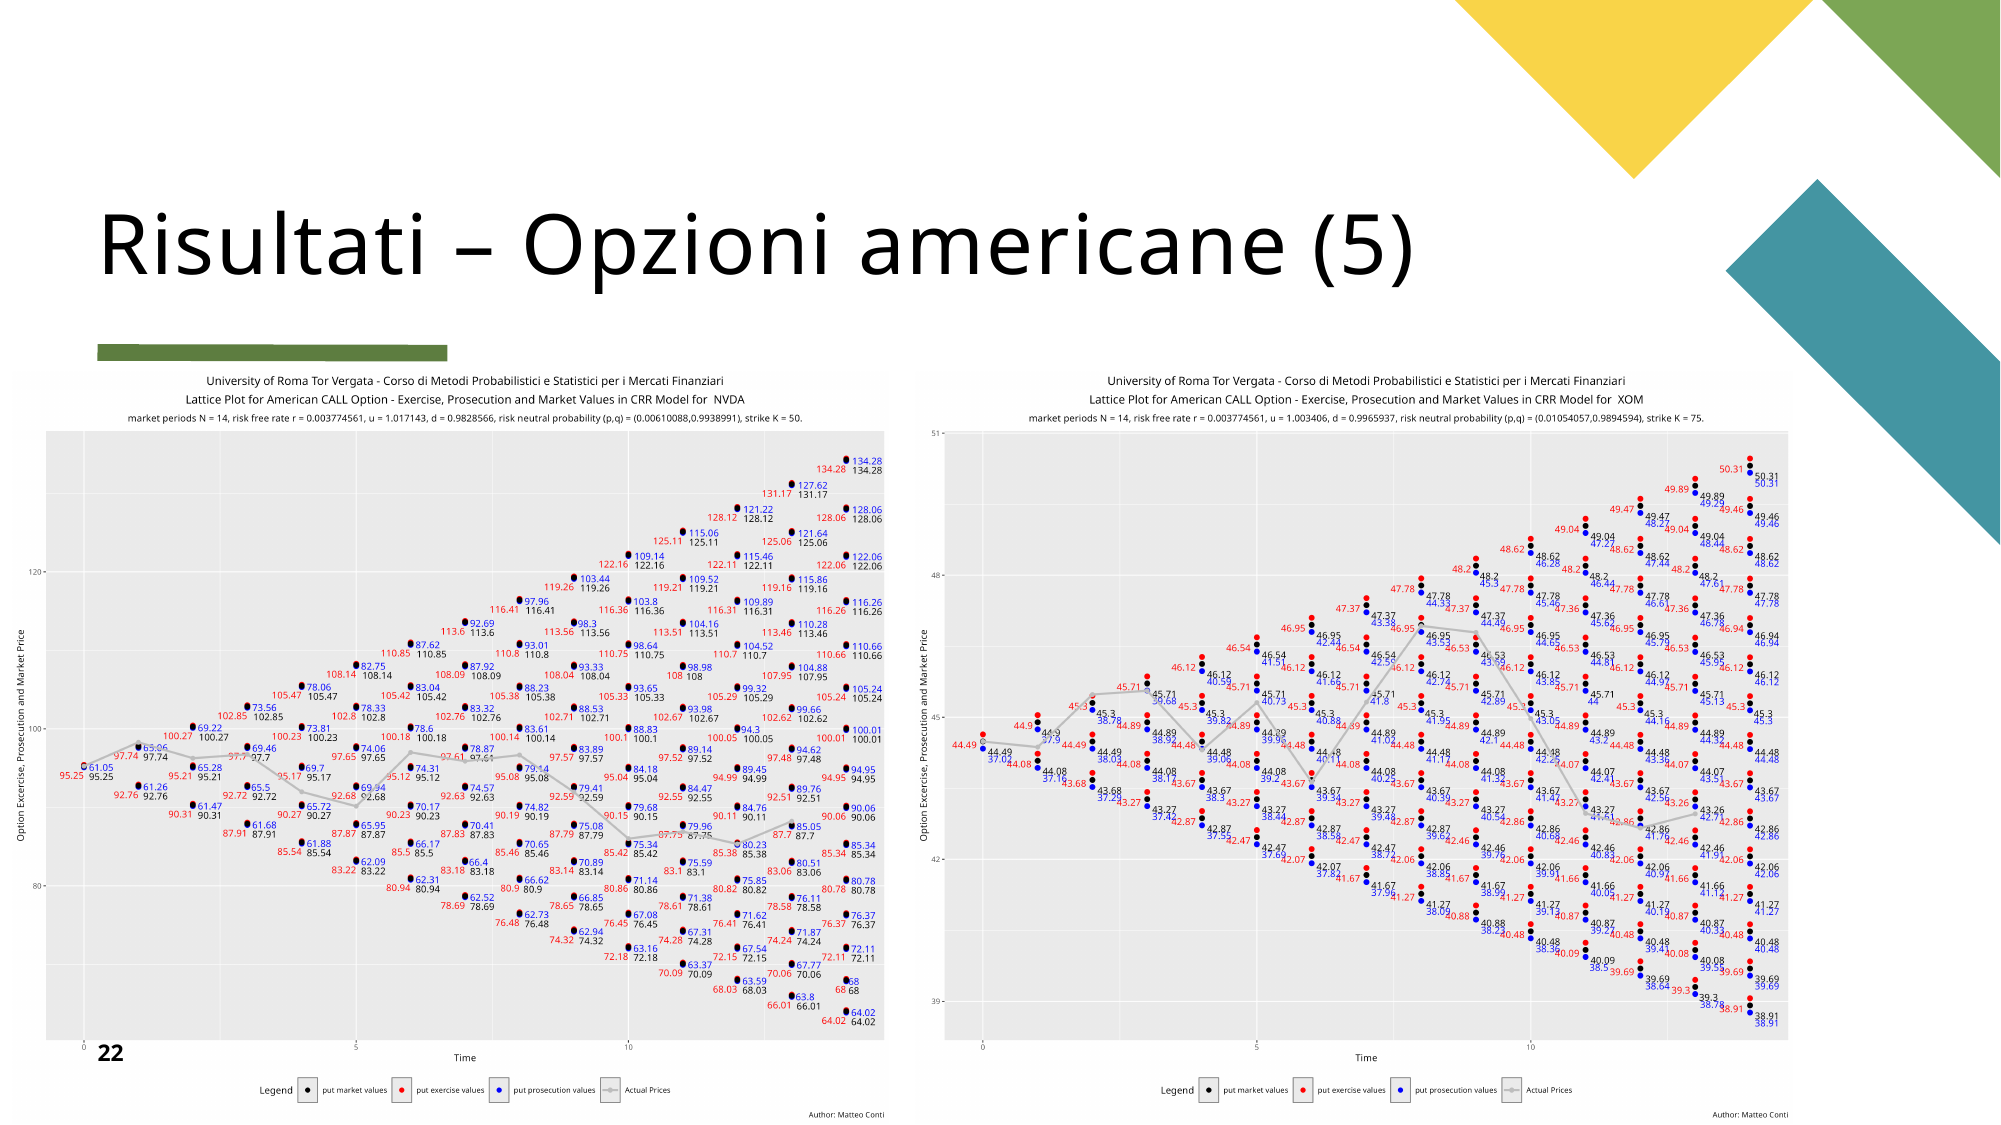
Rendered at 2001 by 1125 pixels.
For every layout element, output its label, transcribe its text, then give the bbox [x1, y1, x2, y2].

picture [11, 371, 889, 1124]
title Risultati – Opzioni americane (5) [97, 45, 1702, 291]
picture [915, 371, 1793, 1124]
